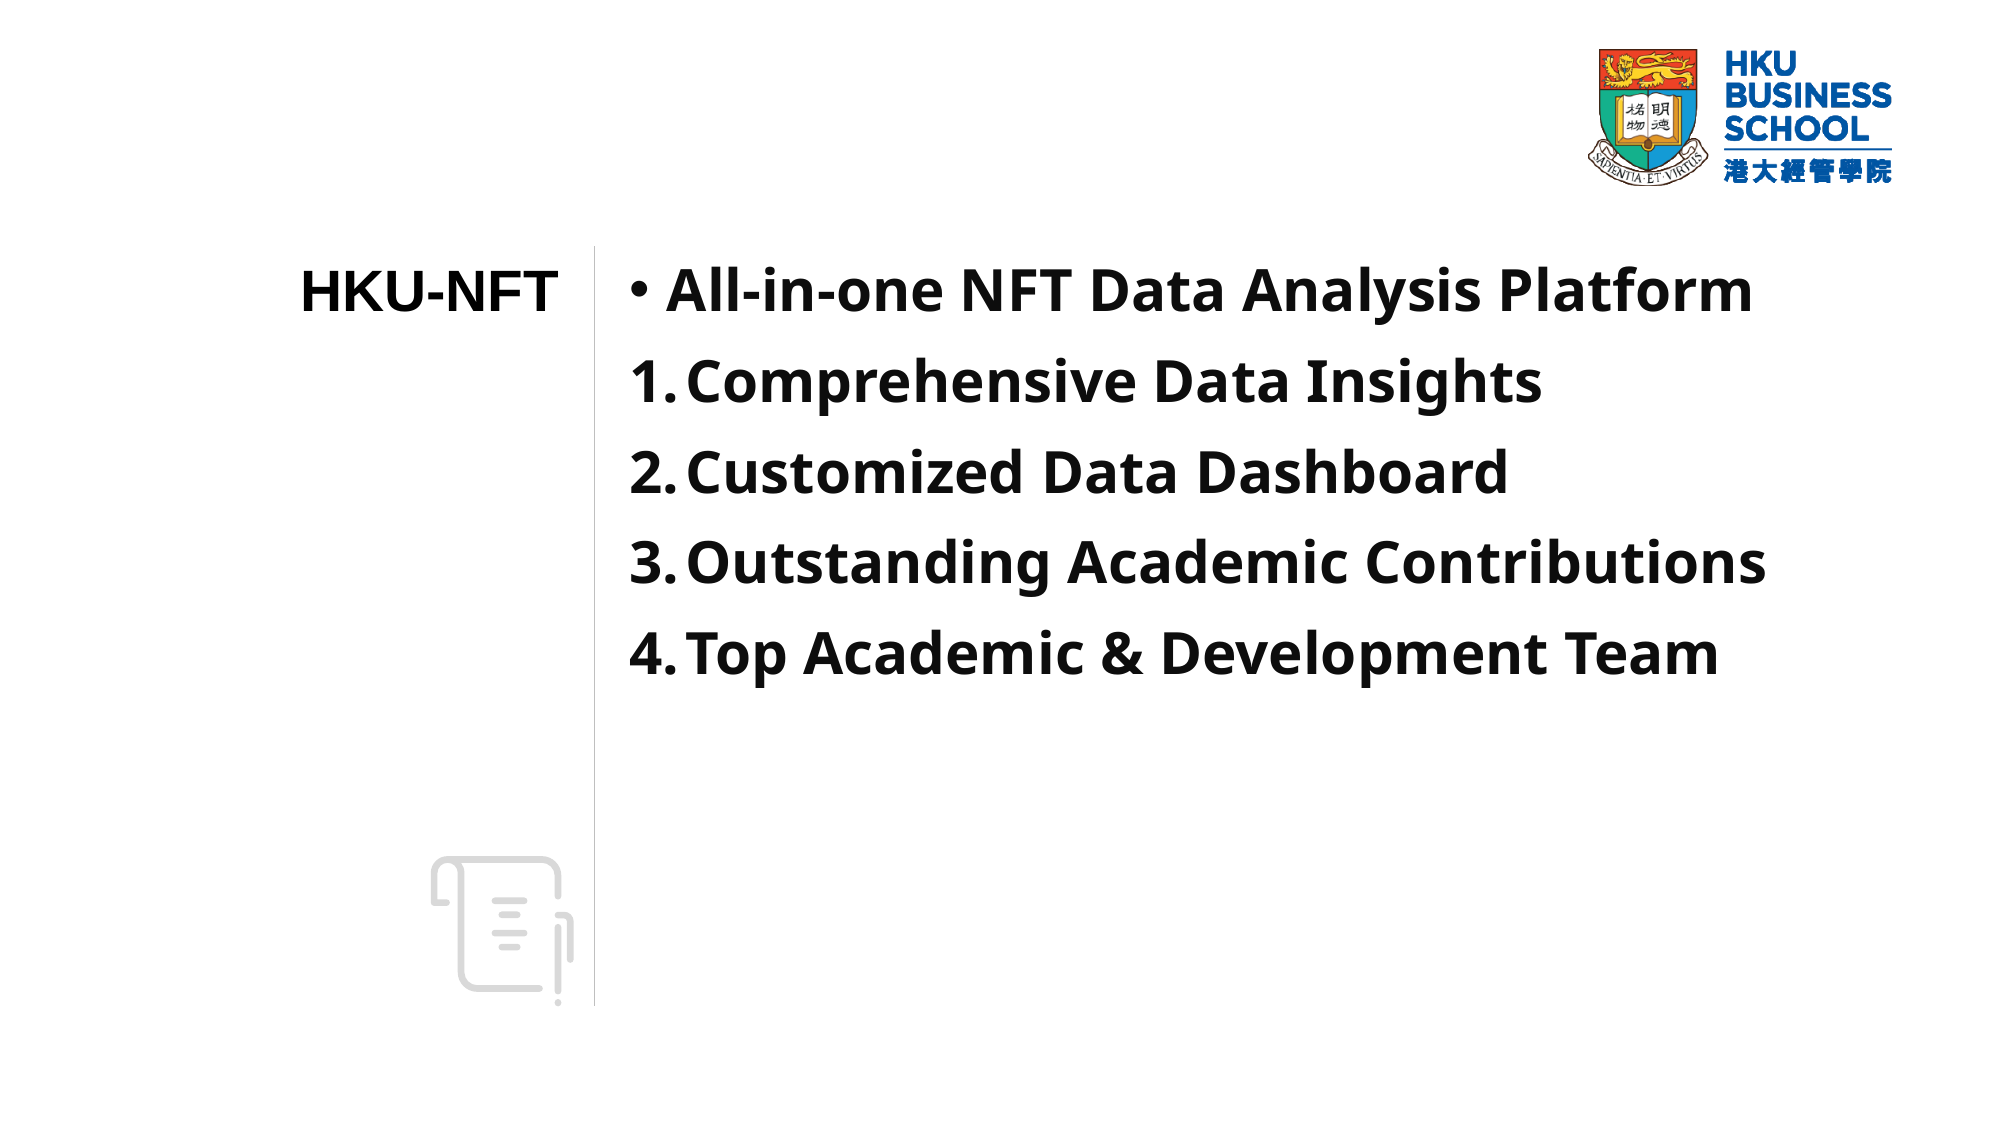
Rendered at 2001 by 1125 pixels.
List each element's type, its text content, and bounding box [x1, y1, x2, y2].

title HKU-NFT [108, 246, 574, 397]
list All-in-one NFT Data Analysis Platform Comprehensive Data Insights Customized Data Dashboard Outstanding Academic Contributions Top Academic & Development Team [614, 246, 1890, 1007]
picture [1588, 49, 1892, 186]
